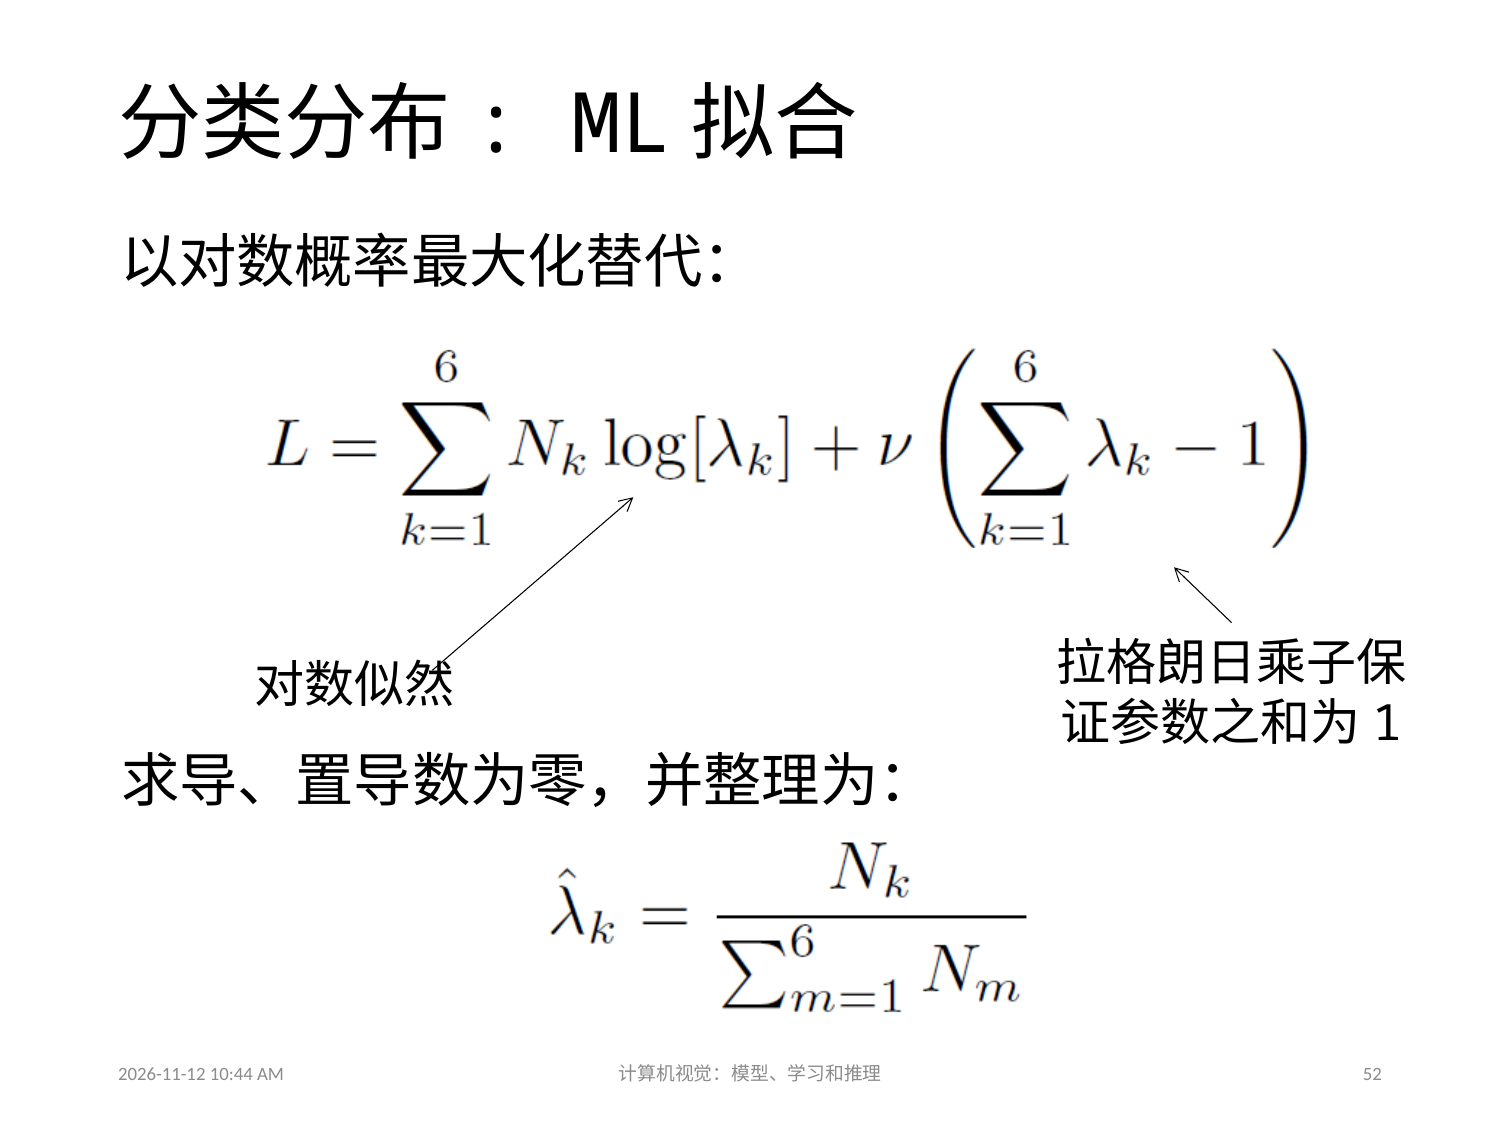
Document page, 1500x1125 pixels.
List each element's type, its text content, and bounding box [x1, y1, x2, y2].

picture [226, 314, 1321, 596]
text_box 对数似然 [239, 645, 470, 720]
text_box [1173, 567, 1232, 623]
slide_number 52 [1059, 1042, 1397, 1103]
footer 计算机视觉：模型、学习和推理 [496, 1042, 1004, 1103]
text_box 拉格朗日乘子保证参数之和为1 [1033, 622, 1430, 758]
text_box 以对数概率最大化替代： [105, 217, 776, 302]
title 分类分布: ML拟合 [103, 44, 1397, 206]
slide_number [103, 1042, 441, 1103]
picture [549, 822, 1034, 1024]
text_box 求导、置导数为零，并整理为： [106, 735, 952, 821]
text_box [432, 497, 634, 671]
